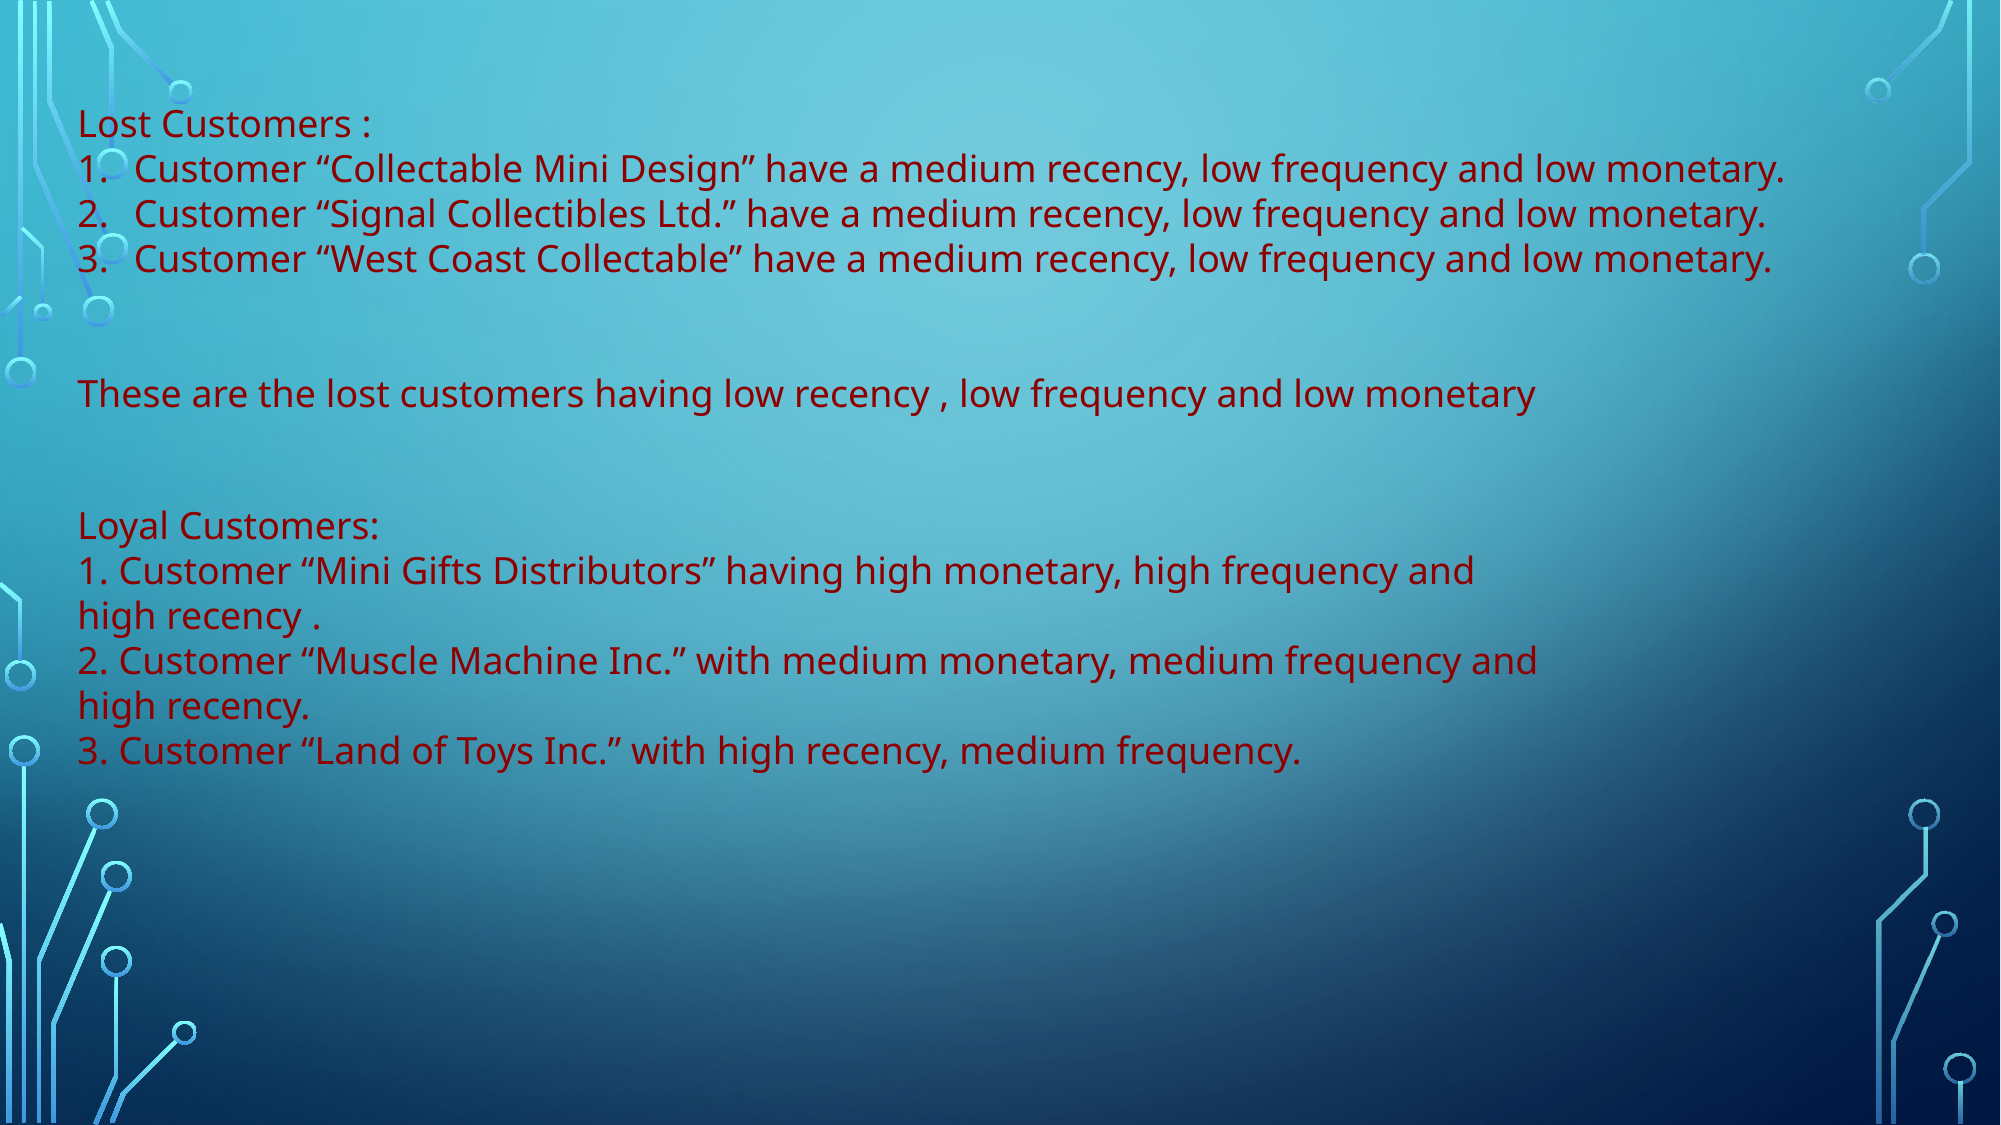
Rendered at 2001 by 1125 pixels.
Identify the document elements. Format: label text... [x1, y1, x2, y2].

text_box Loyal Customers: 1. Customer “Mini Gifts Distributors” having high monetary, high frequency and high recency . 2. Customer “Muscle Machine Inc.” with medium monetary, medium frequency and high recency. 3. Customer “Land of Toys Inc.” with high recency, medium frequency. [62, 494, 1563, 780]
text_box Lost Customers : Customer “Collectable Mini Design” have a medium recency, low frequency and low monetary. Customer “Signal Collectibles Ltd.” have a medium recency, low frequency and low monetary. Customer “West Coast Collectable” have a medium recency, low frequency and low monetary. These are the lost customers having low recency , low frequency and low monetary [62, 92, 1872, 423]
